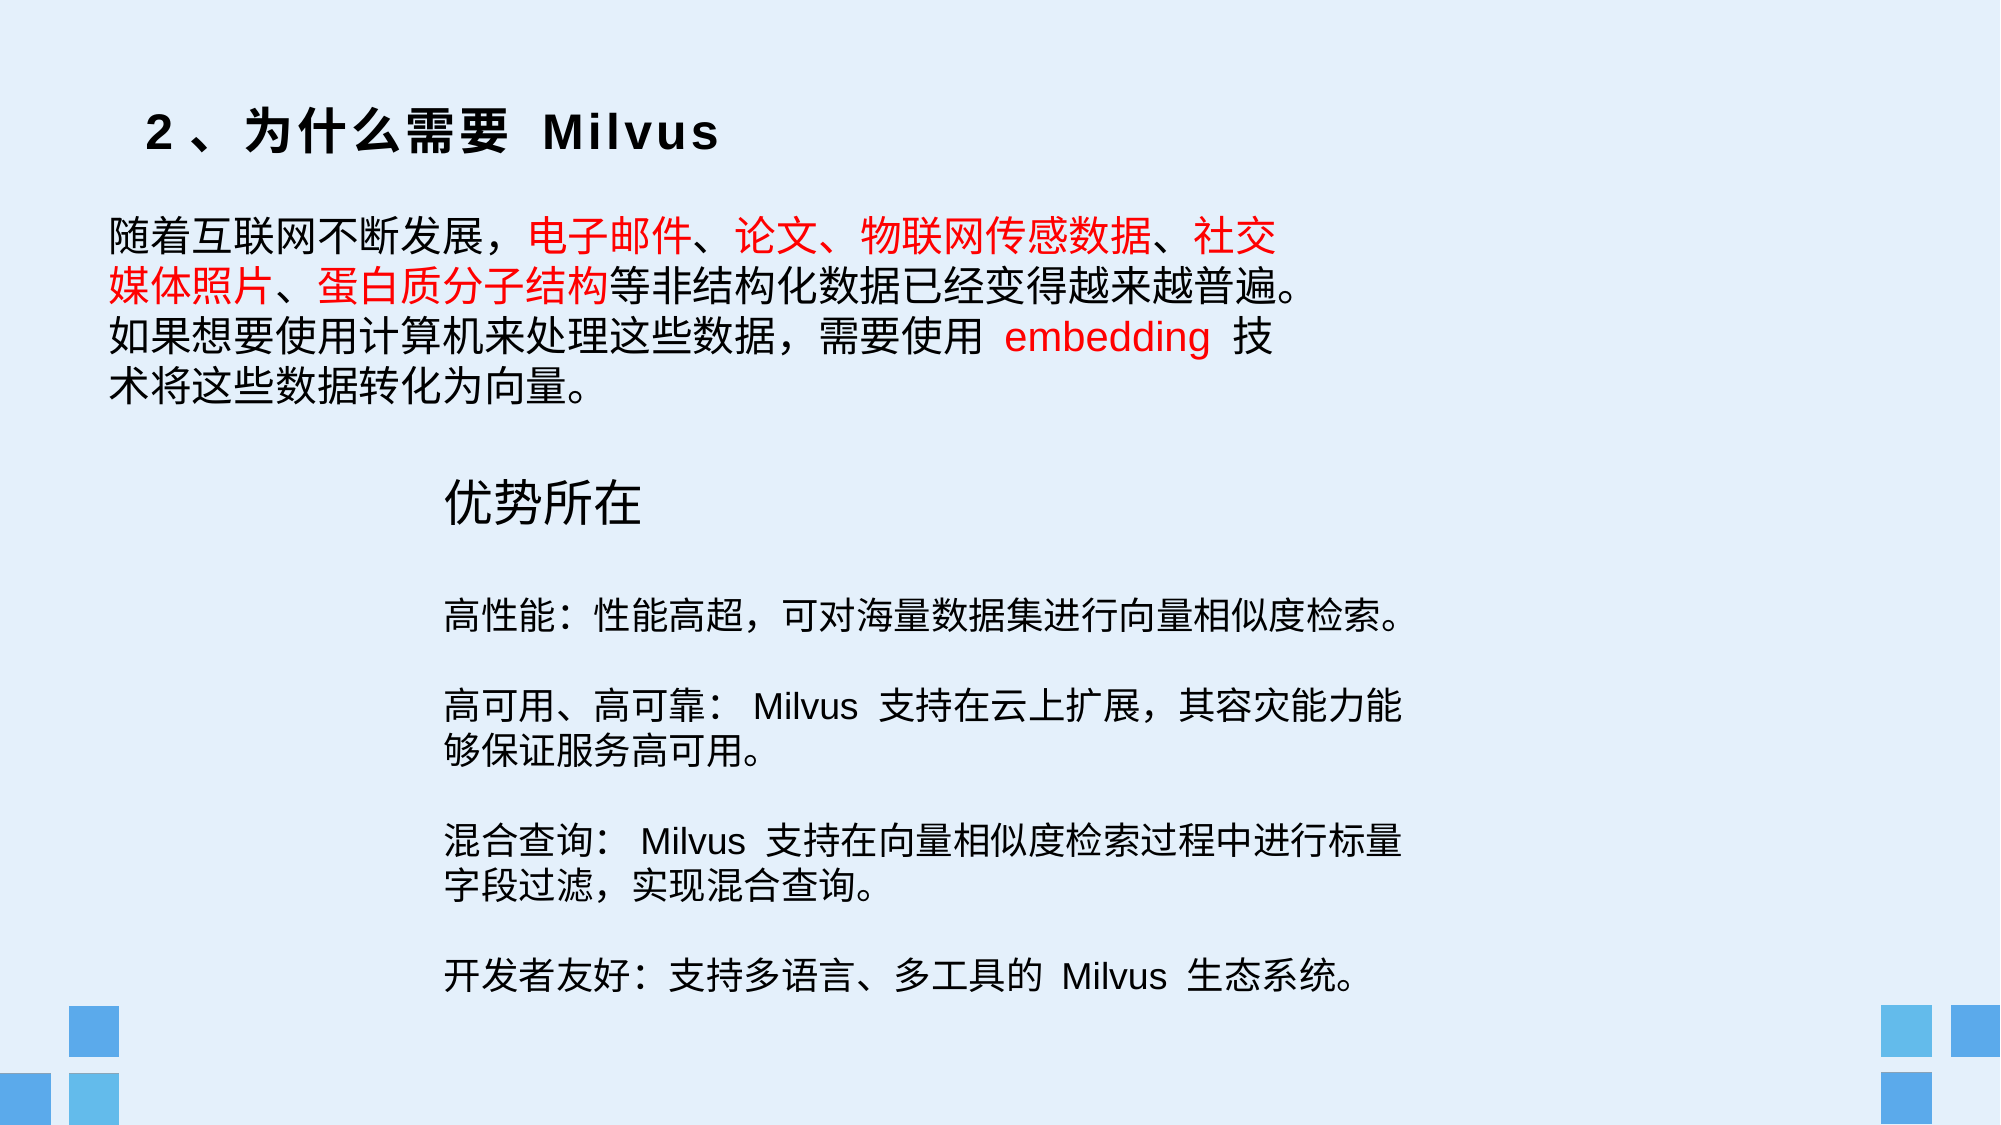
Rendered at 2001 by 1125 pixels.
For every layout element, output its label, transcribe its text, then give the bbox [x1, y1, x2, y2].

picture [1881, 1005, 2000, 1124]
text_box 随着互联网不断发展，电子邮件、论文、物联网传感数据、社交媒体照片、蛋白质分子结构等非结构化数据已经变得越来越普遍。 如果想要使用计算机来处理这些数据，需要使用 embedding 技术将这些数据转化为向量。 [93, 202, 1304, 418]
picture [0, 1006, 119, 1125]
text_box 优势所在 高性能：性能高超，可对海量数据集进行向量相似度检索。 高可用、高可靠：Milvus 支持在云上扩展，其容灾能力能够保证服务高可用。 混合查询：Milvus 支持在向量相似度检索过程中进行标量字段过滤，实现混合查询。 开发者友好：支持多语言、多工具的 Milvus 生态系统。 [429, 419, 1430, 1005]
text_box 2、为什么需要 Milvus [130, 93, 1911, 166]
